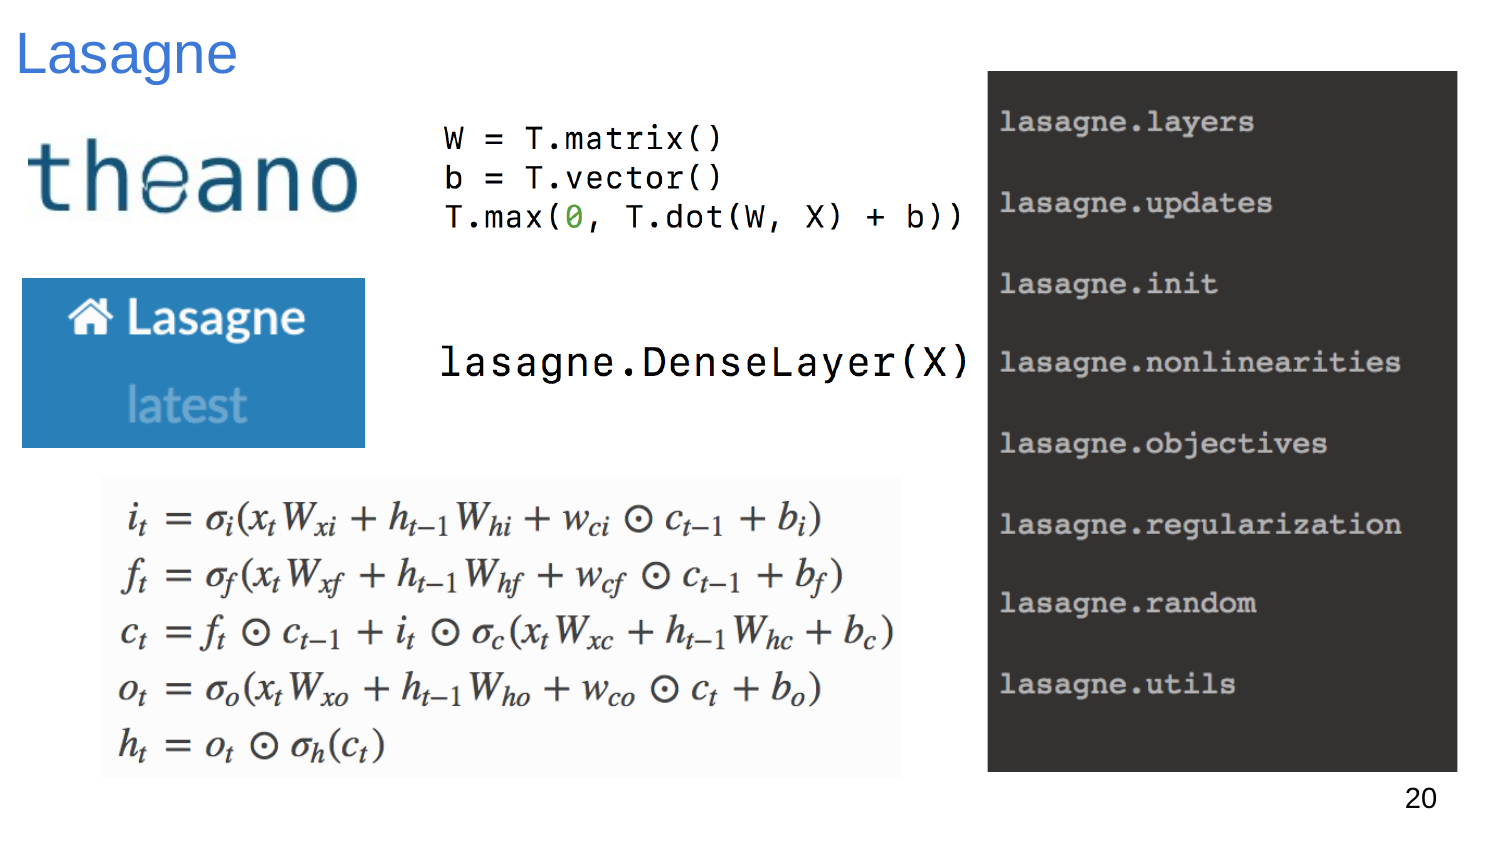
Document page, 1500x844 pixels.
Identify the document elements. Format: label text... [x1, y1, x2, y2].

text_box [27, 120, 975, 237]
picture [431, 327, 981, 399]
slide_number ‹#› [1389, 764, 1480, 830]
picture [987, 71, 1458, 772]
picture [101, 477, 902, 778]
title Lasagne [0, 0, 1398, 94]
picture [21, 278, 366, 448]
